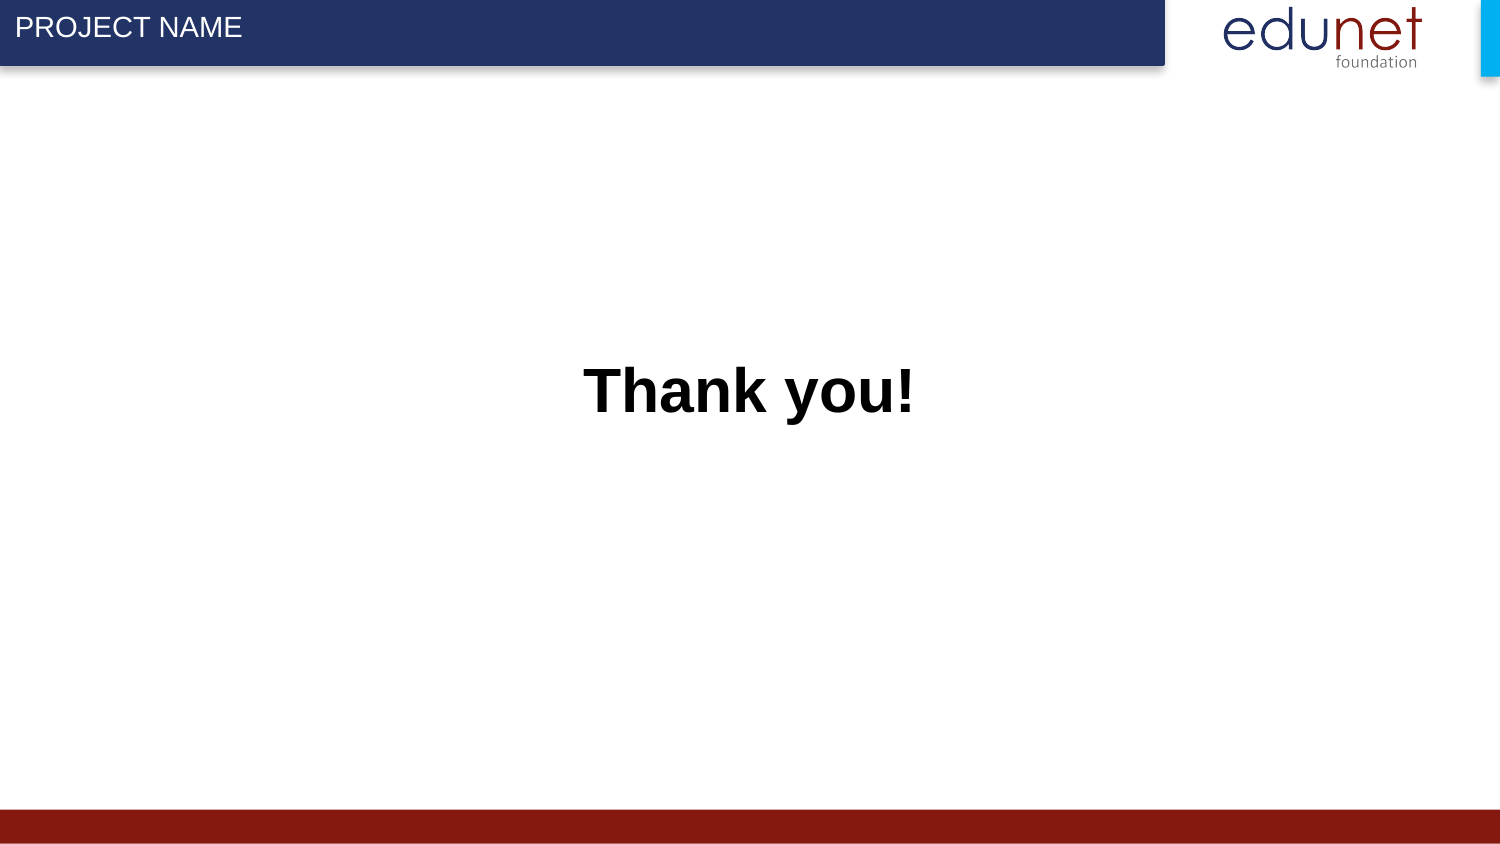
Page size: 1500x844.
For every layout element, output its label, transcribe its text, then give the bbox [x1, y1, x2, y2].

text_box Thank you! [518, 334, 982, 422]
picture [1219, 4, 1424, 72]
